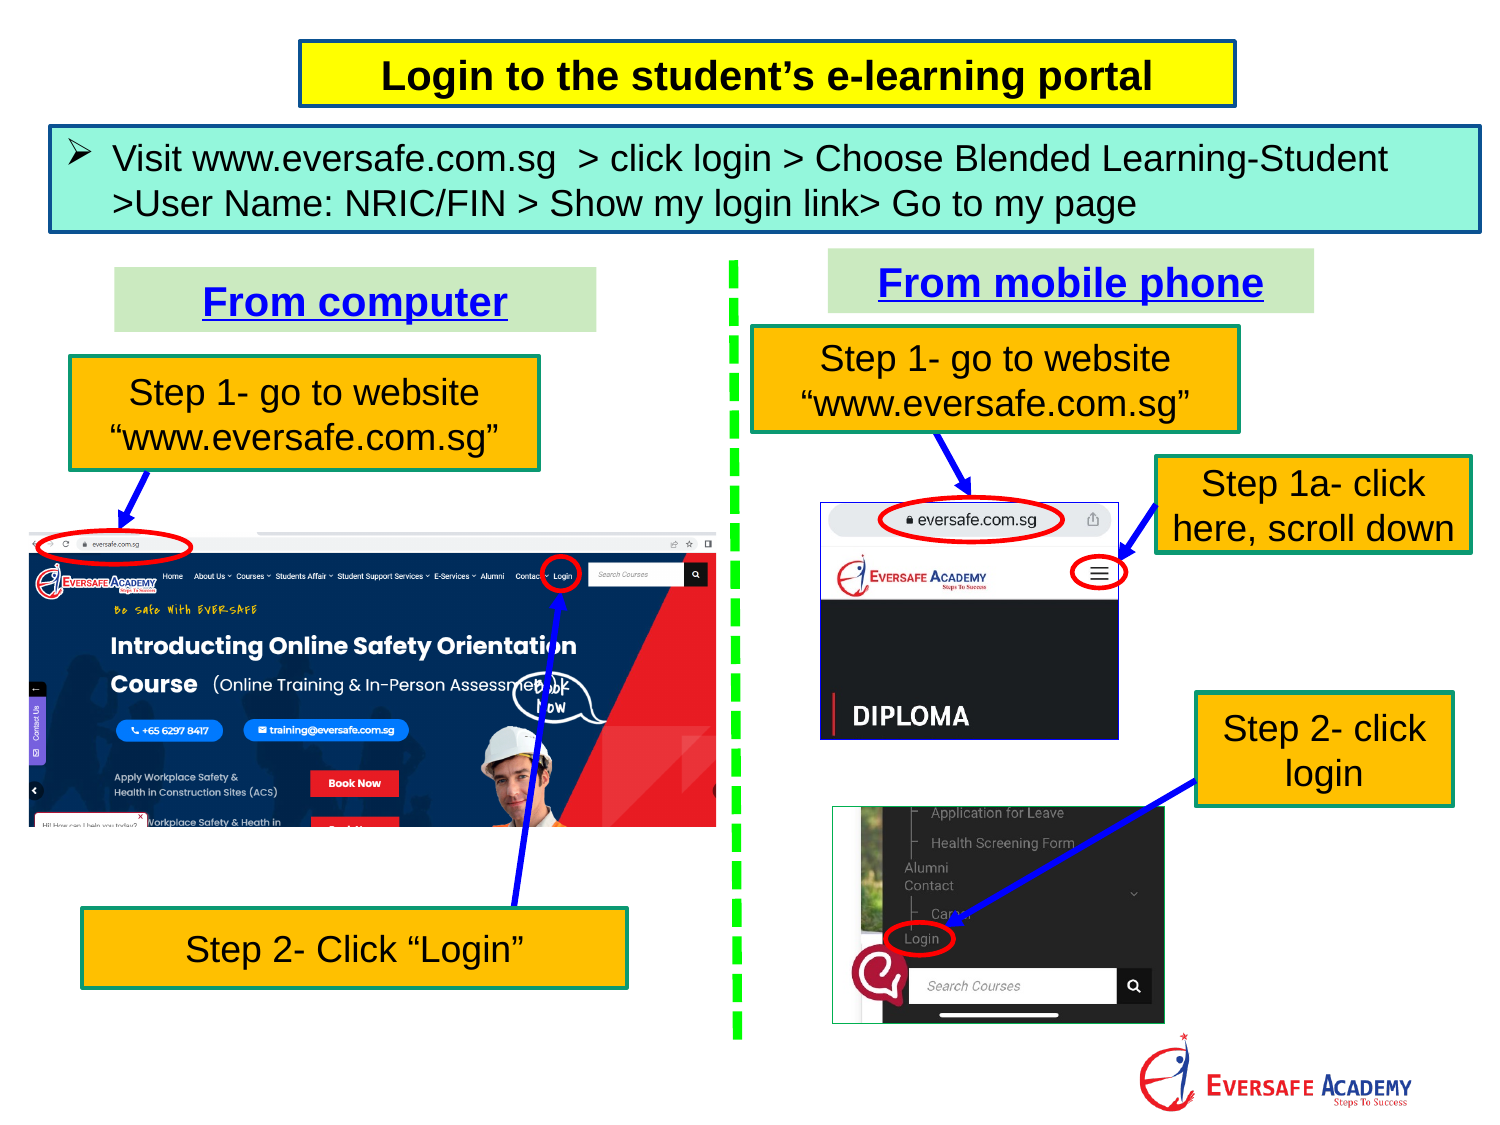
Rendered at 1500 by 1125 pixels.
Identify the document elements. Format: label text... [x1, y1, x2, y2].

text_box Step 2- Click “Login” [80, 906, 629, 990]
text_box From mobile phone [827, 248, 1315, 314]
text_box Step 1a- click here, scroll down [1154, 454, 1473, 555]
text_box From computer [114, 267, 597, 332]
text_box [513, 590, 562, 909]
text_box Visit www.eversafe.com.sg > click login > Choose Blended Learning-Student >User Name: NRIC/FIN > Show my login link> Go to my page [48, 124, 1482, 234]
text_box Step 1- go to website “www.eversafe.com.sg” [777, 324, 1241, 434]
text_box Step 2- click login [1194, 690, 1455, 808]
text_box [934, 430, 972, 498]
text_box Step 1- go to website “www.eversafe.com.sg” [68, 354, 541, 472]
text_box [905, 497, 943, 502]
text_box [1015, 497, 1038, 502]
picture [28, 531, 717, 827]
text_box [1117, 504, 1157, 563]
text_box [943, 780, 1196, 928]
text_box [733, 259, 738, 1048]
picture [1139, 1032, 1412, 1125]
text_box Login to the student’s e-learning portal [298, 39, 1237, 108]
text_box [118, 471, 148, 531]
picture [832, 805, 1165, 1024]
picture [820, 502, 1119, 740]
